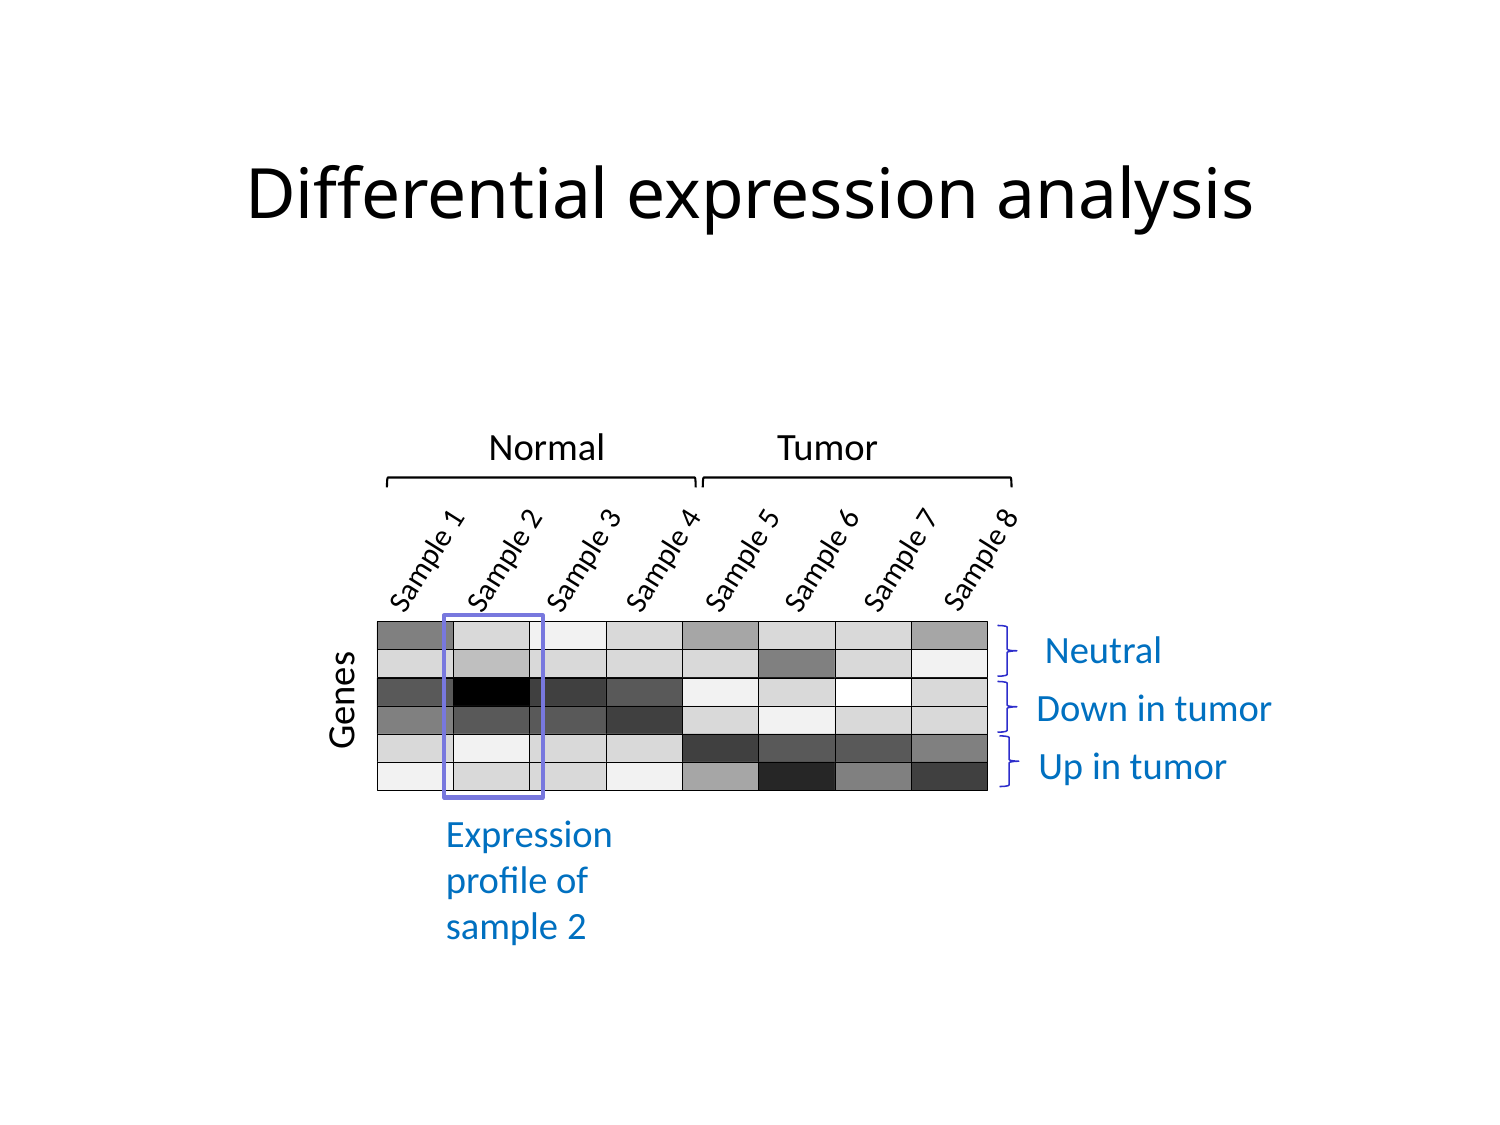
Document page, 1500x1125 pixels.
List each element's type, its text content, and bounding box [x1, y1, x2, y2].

text_box Up in tumor [1023, 733, 1243, 795]
text_box [833, 732, 909, 760]
text_box Expression profile of sample 2 [430, 801, 642, 955]
text_box [997, 680, 1018, 733]
text_box [545, 704, 604, 732]
text_box Sample 1 [364, 488, 485, 620]
text_box [604, 676, 680, 704]
text_box [909, 760, 990, 792]
text_box [756, 704, 833, 732]
text_box [375, 620, 442, 648]
text_box [833, 760, 909, 792]
text_box [375, 704, 442, 732]
text_box [680, 620, 756, 648]
text_box [375, 648, 442, 676]
text_box [680, 704, 756, 732]
text_box [909, 704, 990, 732]
text_box [604, 704, 680, 732]
text_box [909, 620, 990, 648]
text_box [545, 620, 604, 648]
text_box [386, 476, 697, 488]
text_box [604, 760, 680, 792]
text_box [545, 648, 604, 676]
text_box [545, 760, 604, 792]
text_box Tumor [762, 414, 894, 476]
text_box [680, 732, 756, 760]
text_box [680, 760, 756, 792]
text_box [545, 676, 604, 704]
text_box [701, 476, 1013, 488]
text_box Sample 4 [600, 488, 722, 620]
text_box [909, 732, 990, 760]
text_box Sample 6 [759, 488, 880, 620]
text_box [909, 676, 990, 704]
text_box [756, 620, 833, 648]
text_box Sample 5 [680, 488, 801, 620]
text_box [833, 704, 909, 732]
text_box [999, 735, 1020, 788]
text_box [756, 676, 833, 704]
text_box [375, 732, 442, 760]
text_box [756, 760, 833, 792]
text_box [756, 648, 833, 676]
text_box [680, 648, 756, 676]
text_box Sample 8 [918, 488, 1039, 620]
text_box [997, 624, 1018, 677]
text_box Down in tumor [1021, 675, 1288, 737]
text_box [604, 620, 680, 648]
text_box [604, 648, 680, 676]
text_box [442, 613, 545, 800]
text_box Genes [308, 636, 370, 765]
text_box [909, 648, 990, 676]
text_box [833, 648, 909, 676]
text_box [833, 676, 909, 704]
text_box [833, 620, 909, 648]
text_box Sample 3 [521, 488, 642, 620]
text_box [680, 676, 756, 704]
text_box [545, 732, 604, 760]
text_box [375, 676, 442, 704]
text_box Sample 7 [838, 488, 960, 620]
text_box [604, 732, 680, 760]
text_box [375, 760, 442, 792]
text_box Neutral [1030, 617, 1178, 679]
title Differential expression analysis [161, 132, 1339, 250]
text_box Normal [474, 414, 621, 476]
text_box Sample 2 [442, 488, 563, 613]
text_box [756, 732, 833, 760]
